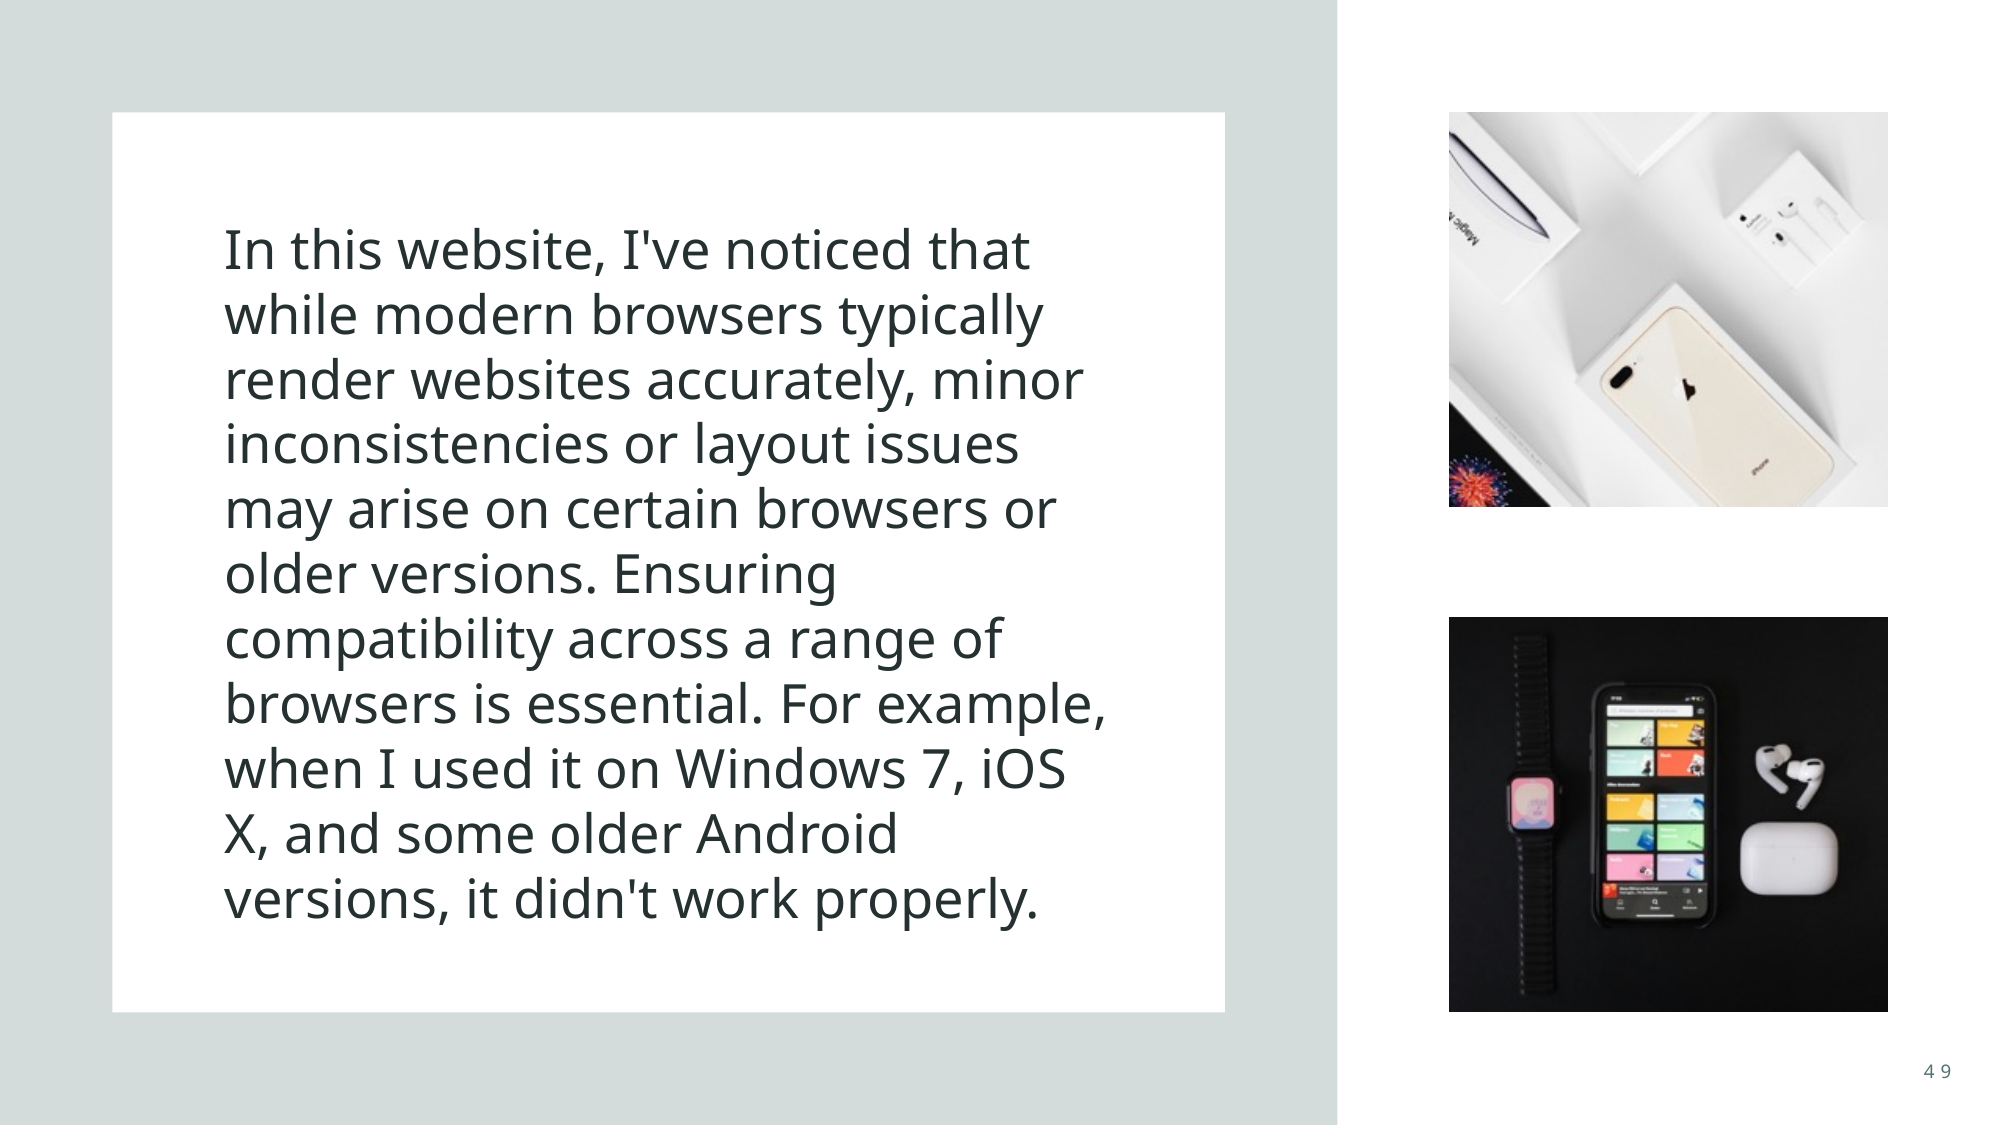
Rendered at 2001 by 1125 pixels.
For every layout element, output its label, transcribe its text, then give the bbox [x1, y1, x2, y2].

list In this website, I've noticed that while modern browsers typically render websites accurately, minor inconsistencies or layout issues may arise on certain browsers or older versions. Ensuring compatibility across a range of browsers is essential. For example, when I used it on Windows 7, iOS X, and some older Android versions, it didn't work properly. [209, 207, 1129, 805]
picture [1449, 112, 1888, 507]
slide_number 49 [1823, 1042, 1967, 1103]
picture [1449, 617, 1888, 1013]
